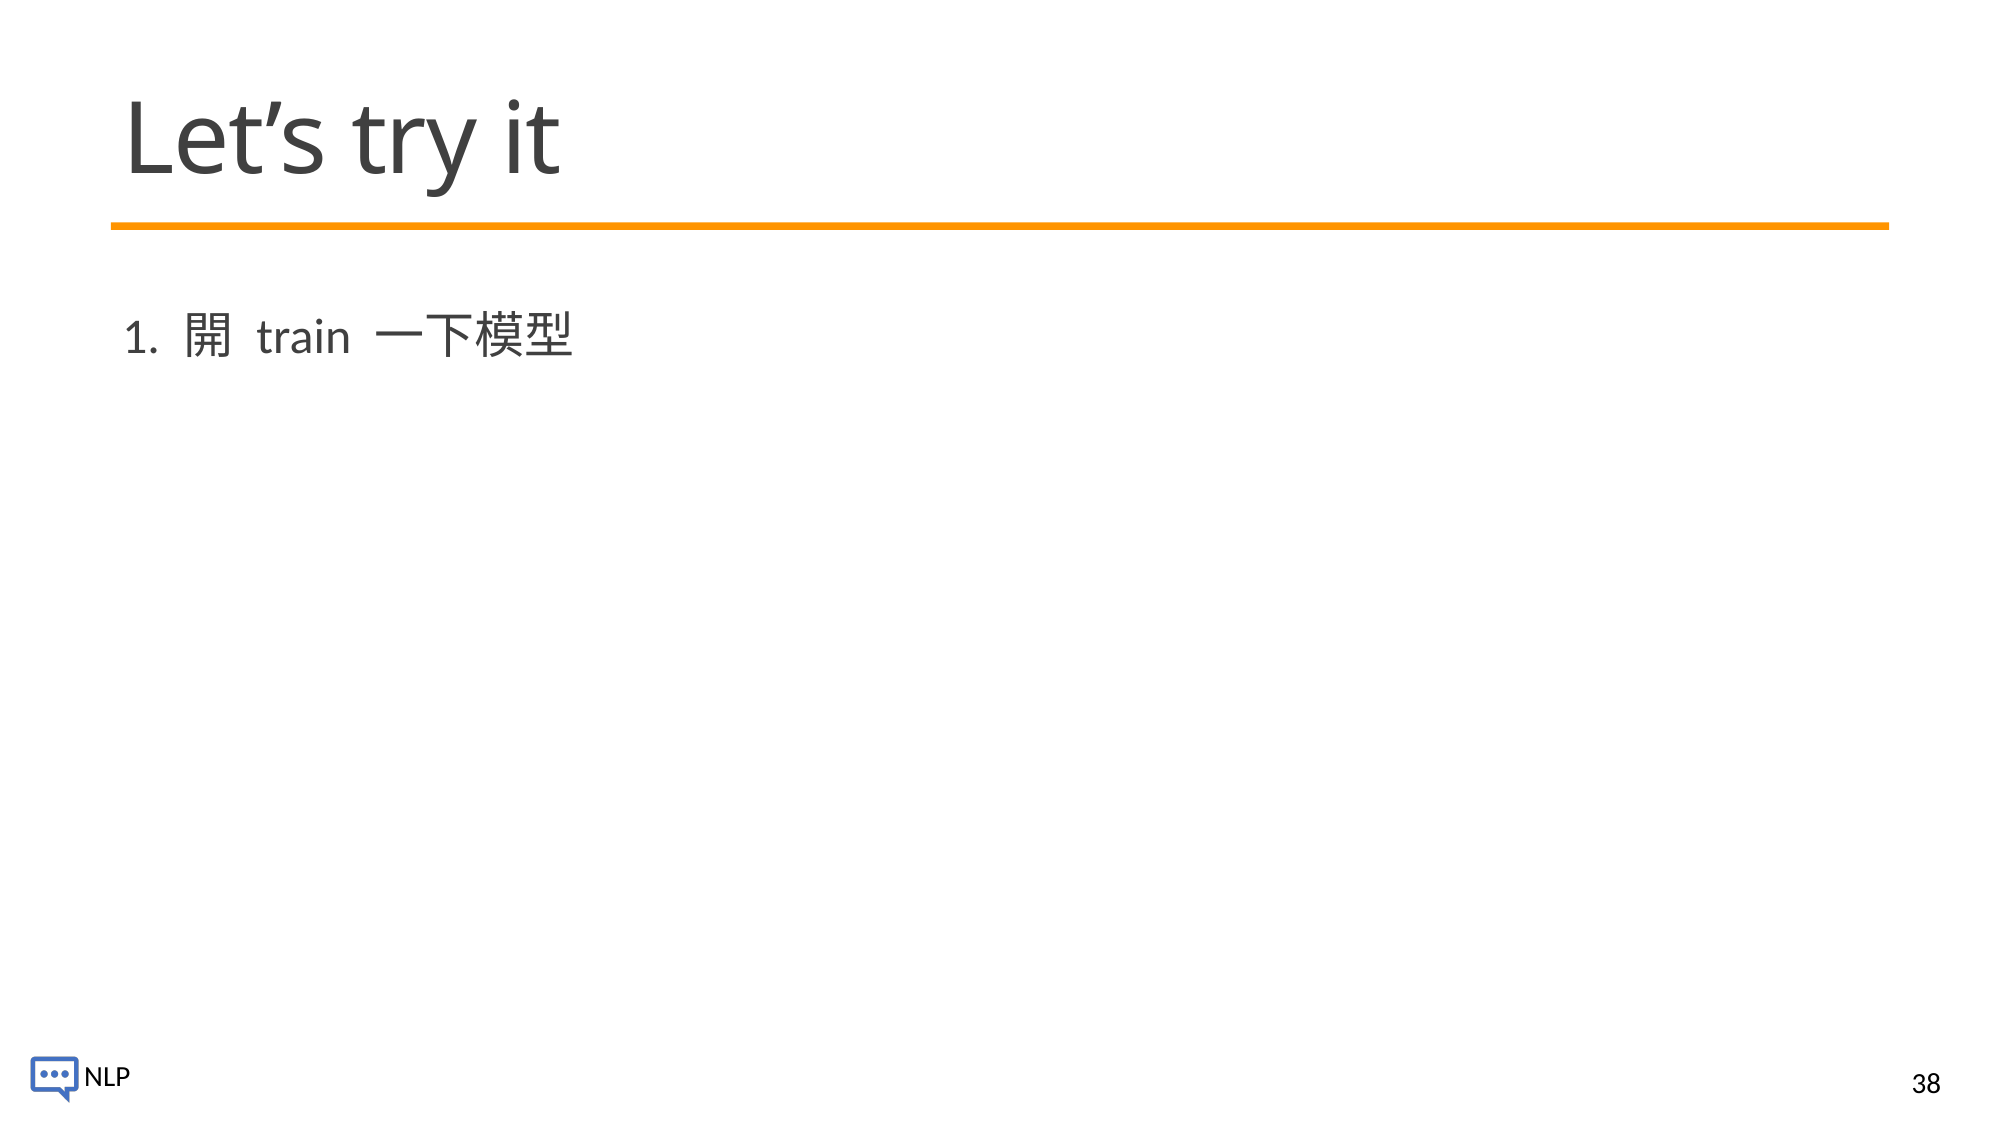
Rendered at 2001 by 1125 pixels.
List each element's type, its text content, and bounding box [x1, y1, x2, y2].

slide_number 38 [1740, 1052, 1957, 1113]
picture [23, 1047, 86, 1110]
title Let’s try it [107, 58, 1899, 228]
list 1. 開 train 一下模型 [107, 302, 1899, 963]
